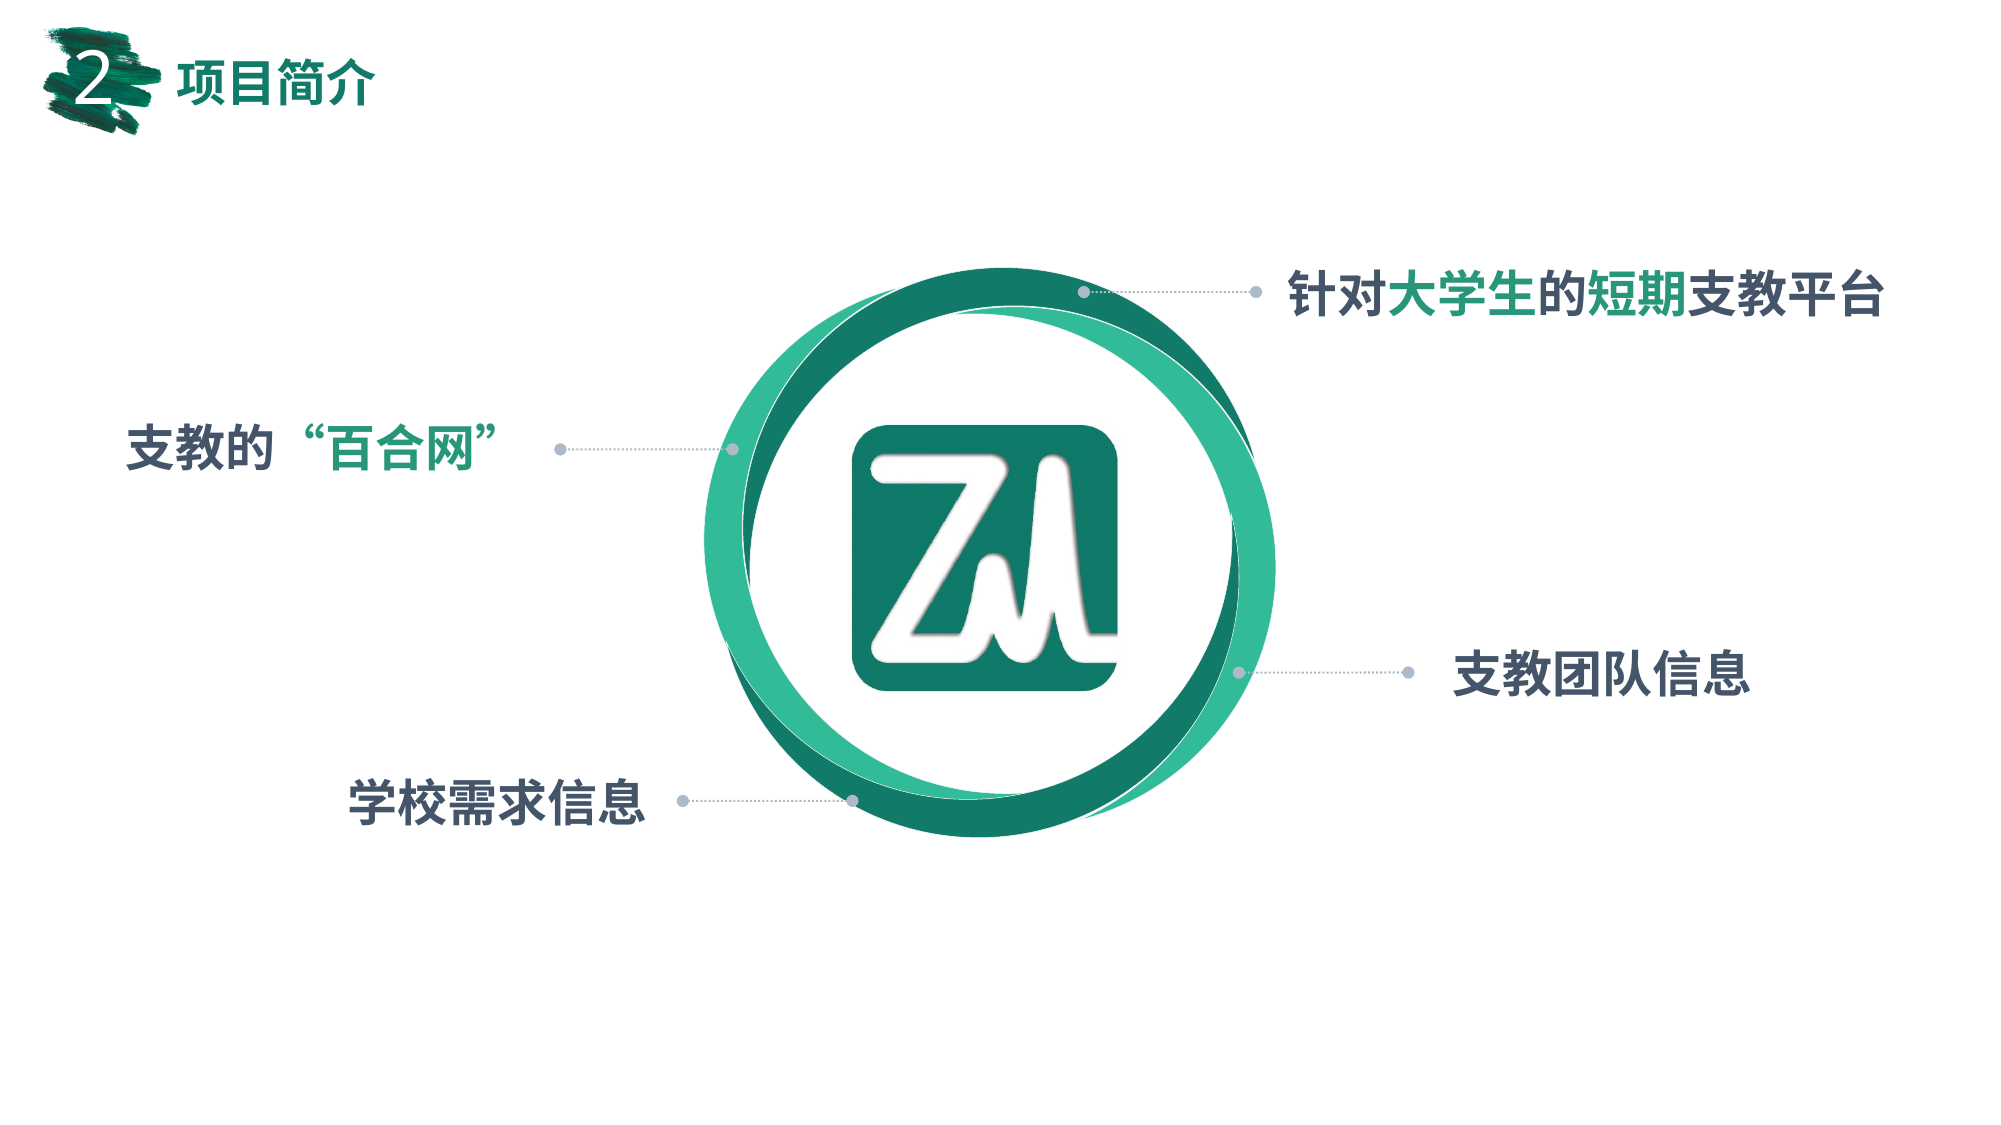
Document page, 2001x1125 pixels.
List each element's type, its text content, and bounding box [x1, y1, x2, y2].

picture [839, 413, 1139, 704]
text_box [116, 261, 1912, 834]
picture [42, 25, 163, 136]
text_box 项目简介 [168, 43, 761, 119]
